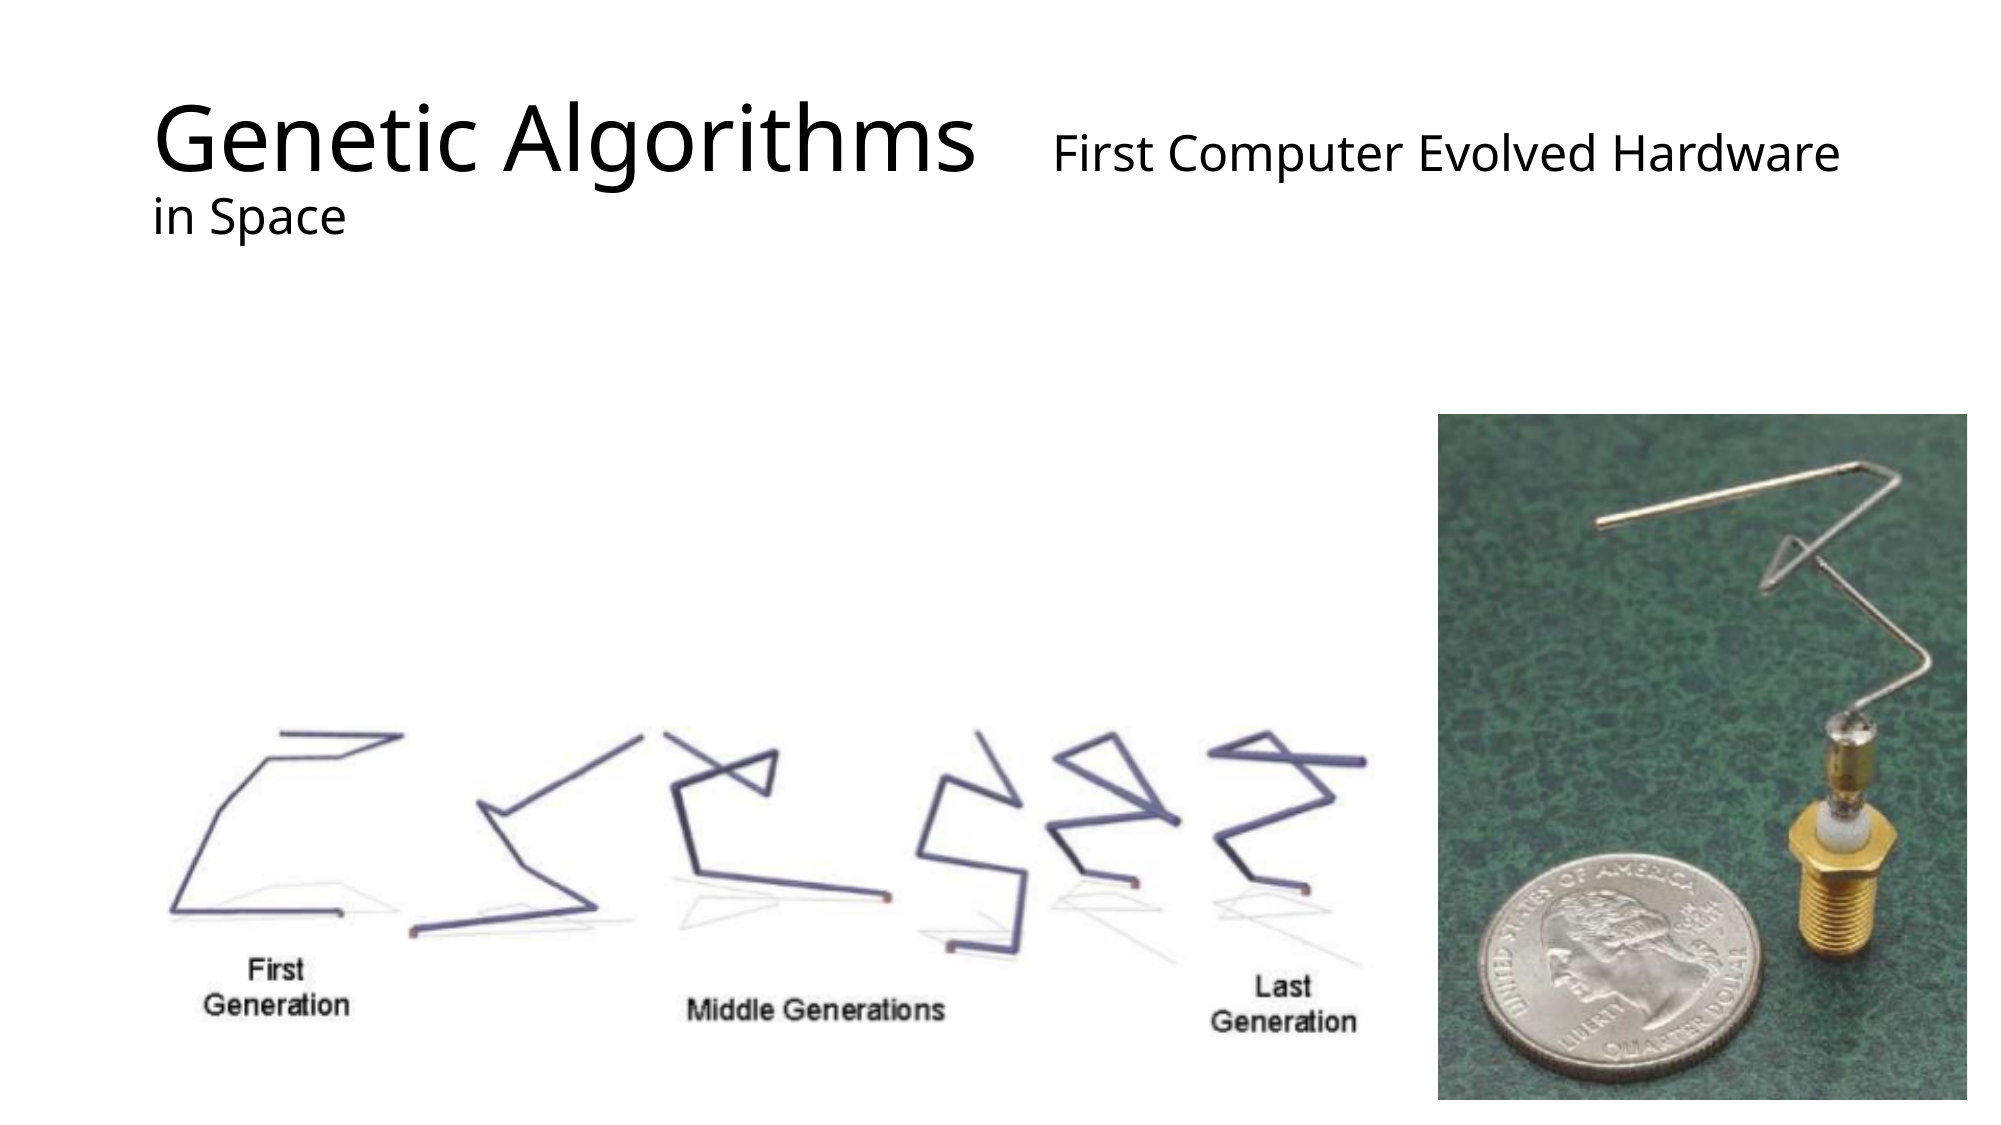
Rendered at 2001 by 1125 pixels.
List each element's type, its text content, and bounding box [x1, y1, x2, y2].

title Genetic Algorithms First Computer Evolved Hardware in Space [137, 59, 1863, 278]
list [115, 639, 1416, 1066]
picture [1438, 414, 1968, 1100]
